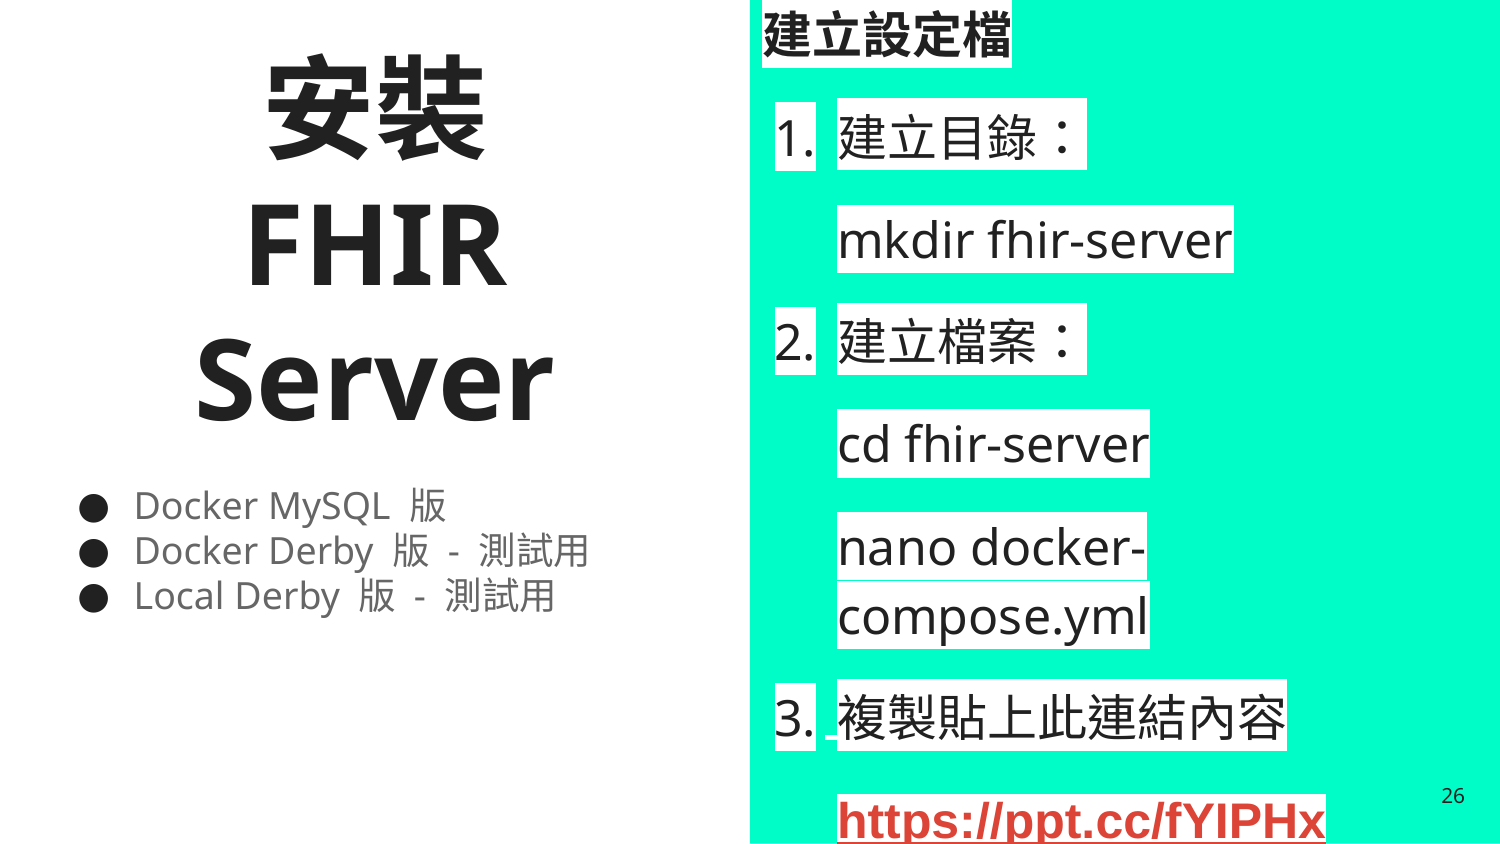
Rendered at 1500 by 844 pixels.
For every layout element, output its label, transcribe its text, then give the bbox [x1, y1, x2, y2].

slide_number 26 [1389, 764, 1480, 830]
title 安裝 FHIR Server [43, 177, 708, 458]
subtitle Docker MySQL 版 Docker Derby 版 - 測試用 Local Derby 版 - 測試用 [43, 466, 708, 688]
list 建立設定檔 建立目錄： mkdir fhir-server 建立檔案： cd fhir-server nano docker-compose.yml 複製貼上此連結內容 https://ppt.cc/fYIPHx [747, 43, 1440, 801]
